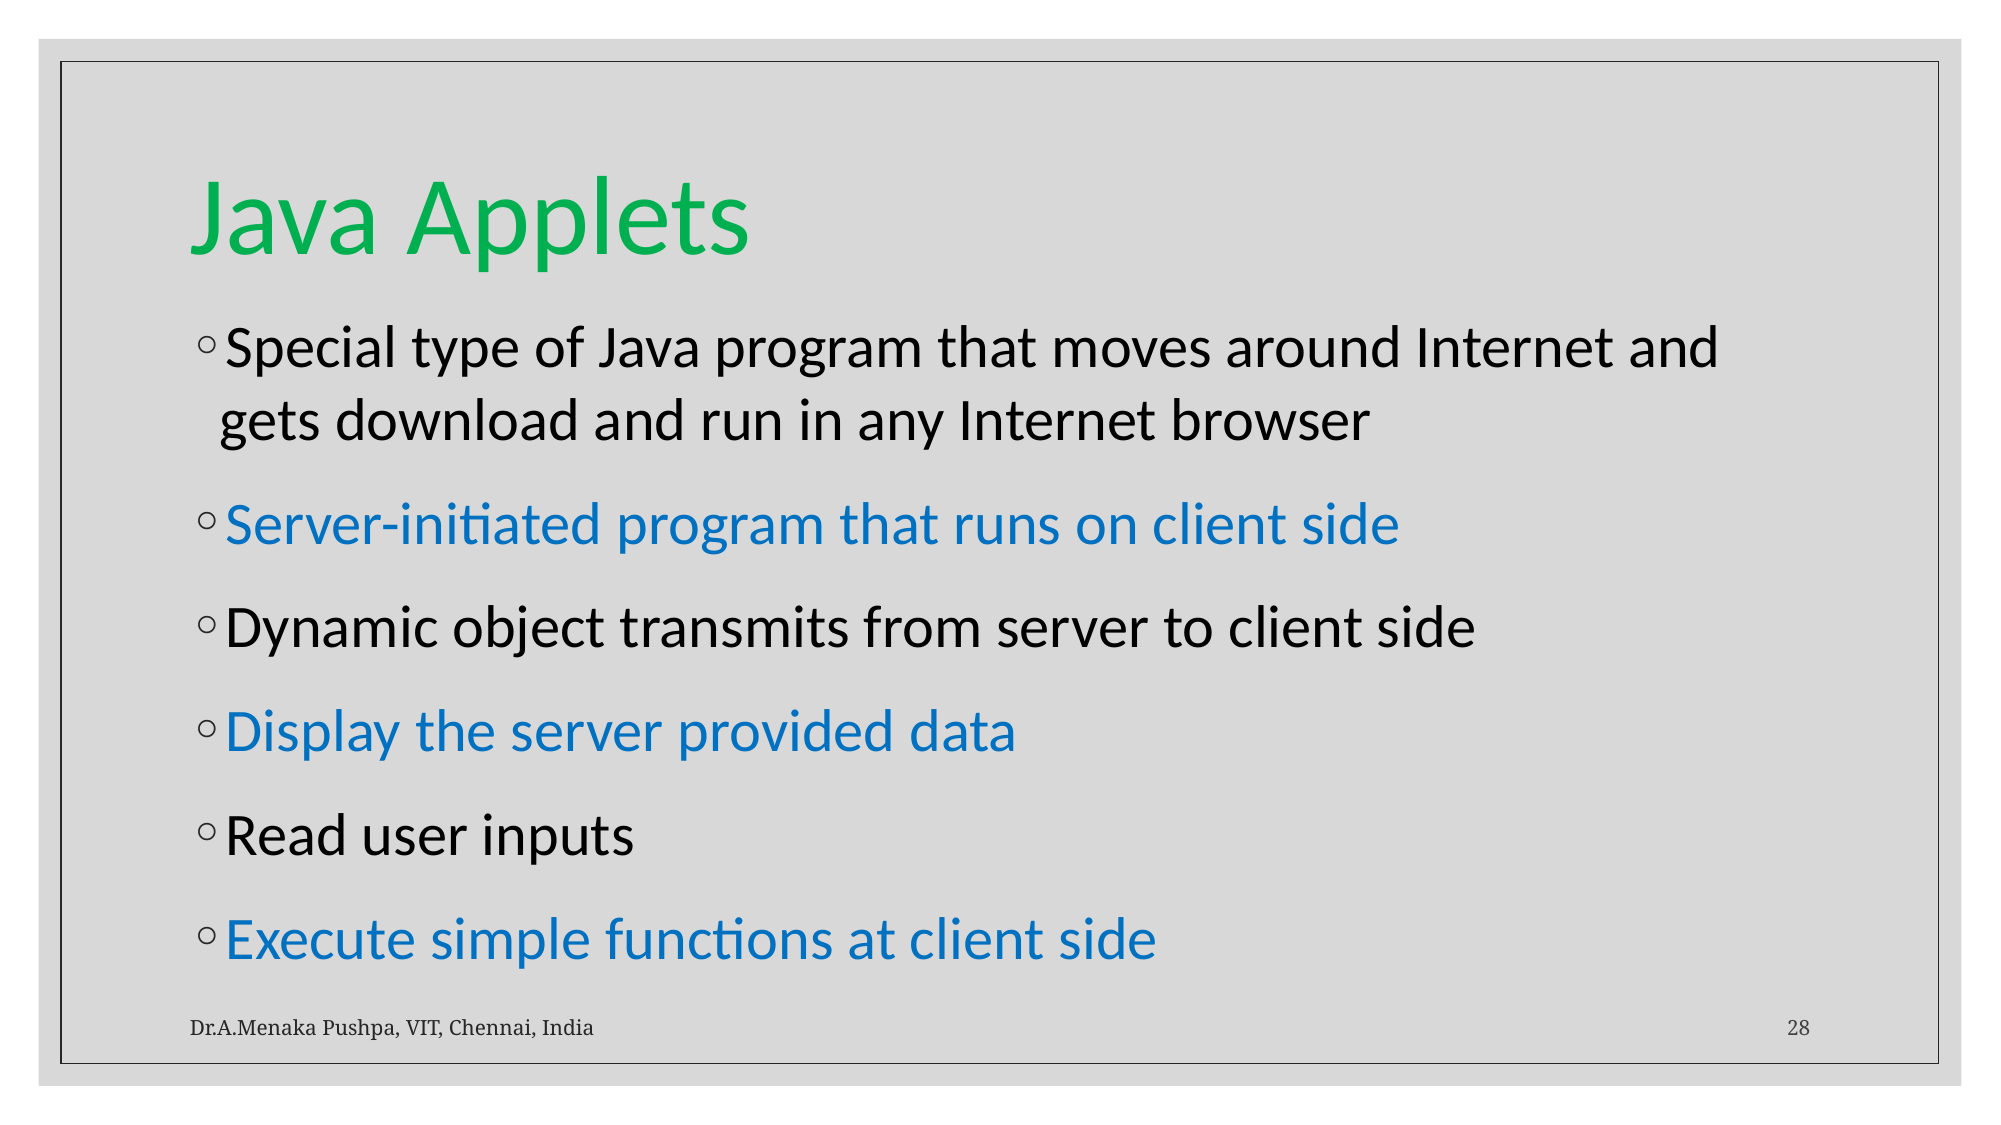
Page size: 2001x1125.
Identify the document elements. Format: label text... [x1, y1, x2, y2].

footer Dr.A.Menaka Pushpa, VIT, Chennai, India [174, 990, 1130, 1050]
slide_number 28 [1687, 990, 1825, 1050]
title Java Applets [174, 105, 1825, 299]
list Special type of Java program that moves around Internet and gets download and run in any Internet browser Server-initiated program that runs on client side Dynamic object transmits from server to client side Display the server provided data Read user inputs Execute simple functions at client side [174, 299, 1825, 1008]
